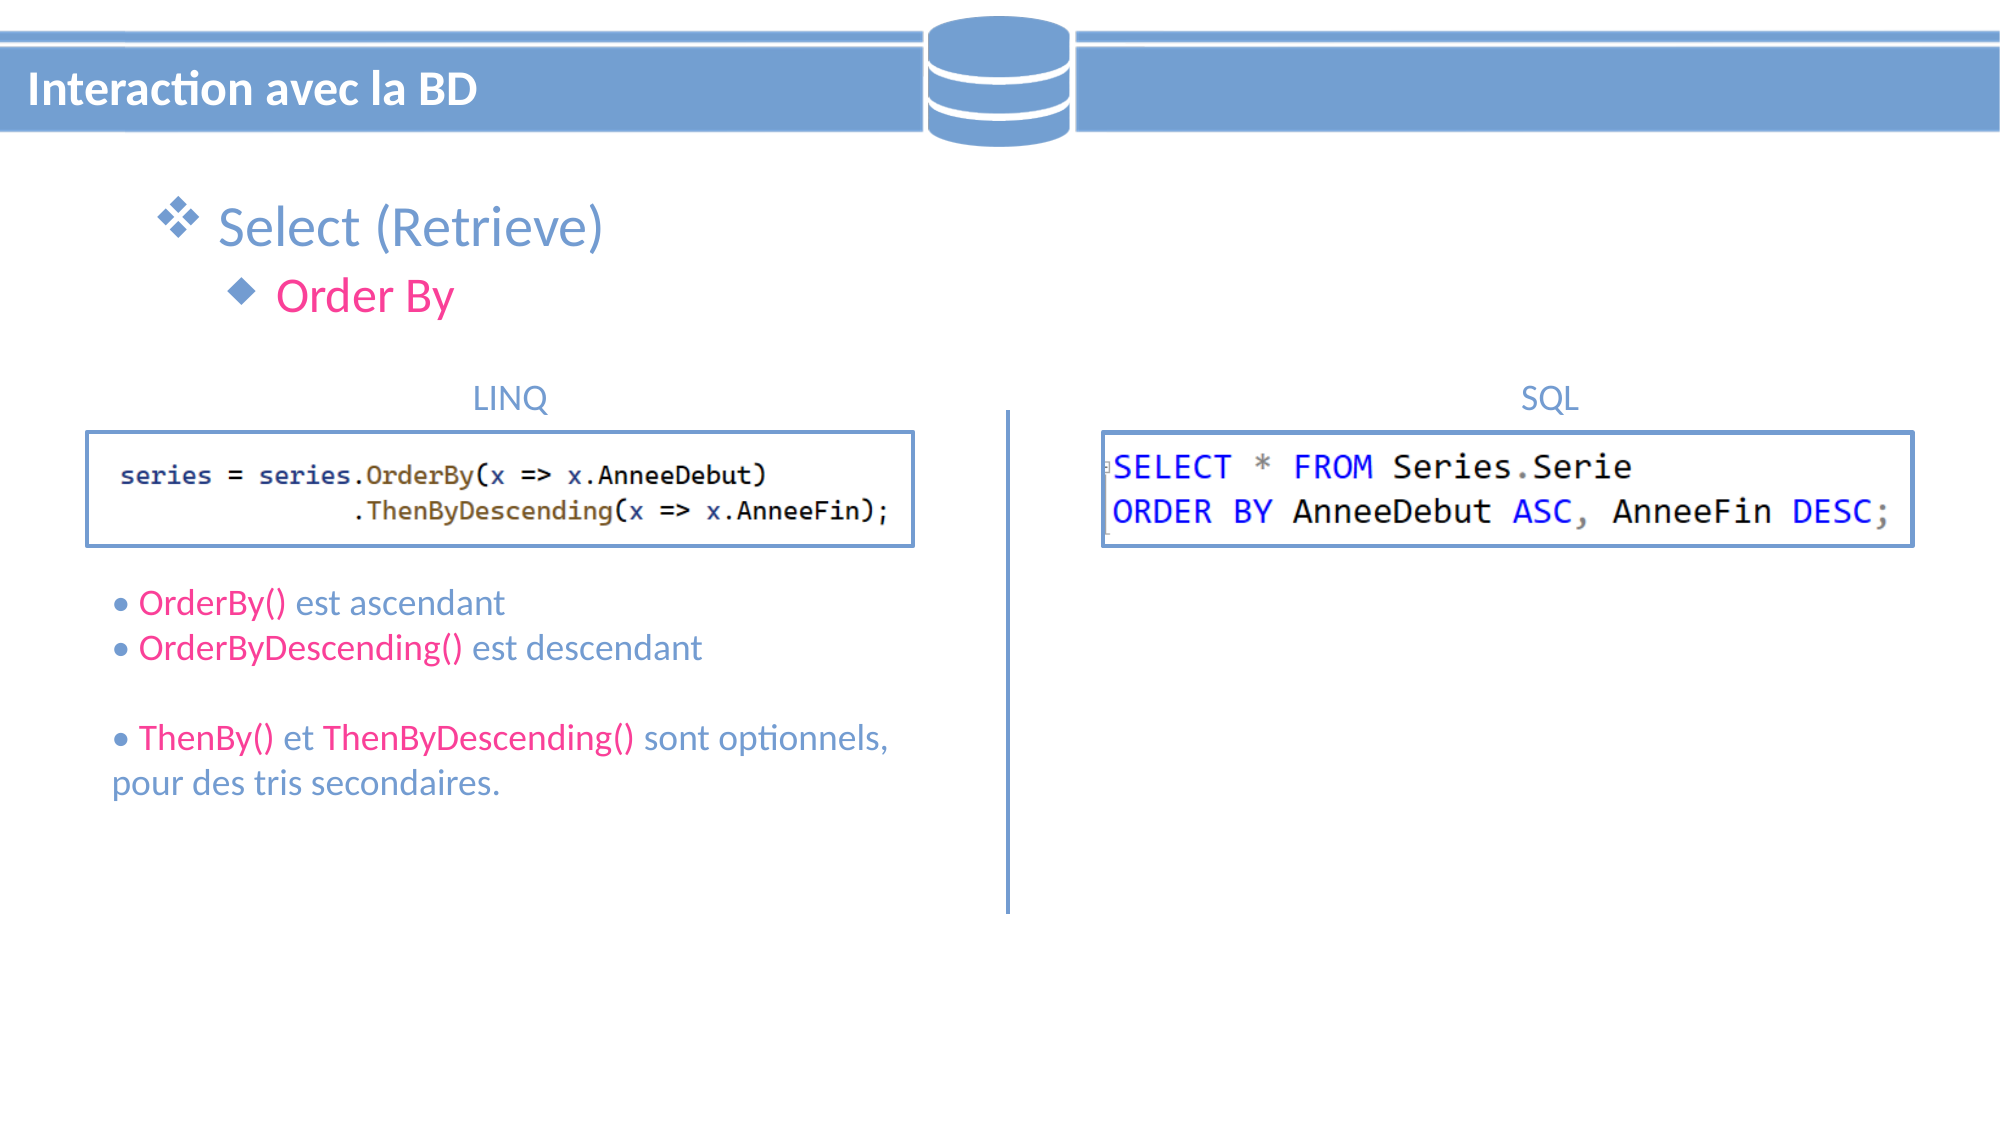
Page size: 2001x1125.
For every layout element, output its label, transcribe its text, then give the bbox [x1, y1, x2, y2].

picture [89, 434, 911, 544]
text_box SQL [1210, 365, 1891, 426]
picture [1105, 434, 1910, 544]
title Interaction avec la BD [12, 58, 913, 120]
text_box LINQ [170, 365, 851, 426]
list Select (Retrieve) Order By [137, 188, 1862, 1014]
text_box • OrderBy() est ascendant • OrderByDescending() est descendant • ThenBy() et ThenByDescending() sont optionnels, pour des tris secondaires. [96, 570, 911, 811]
picture [0, 3, 2000, 160]
